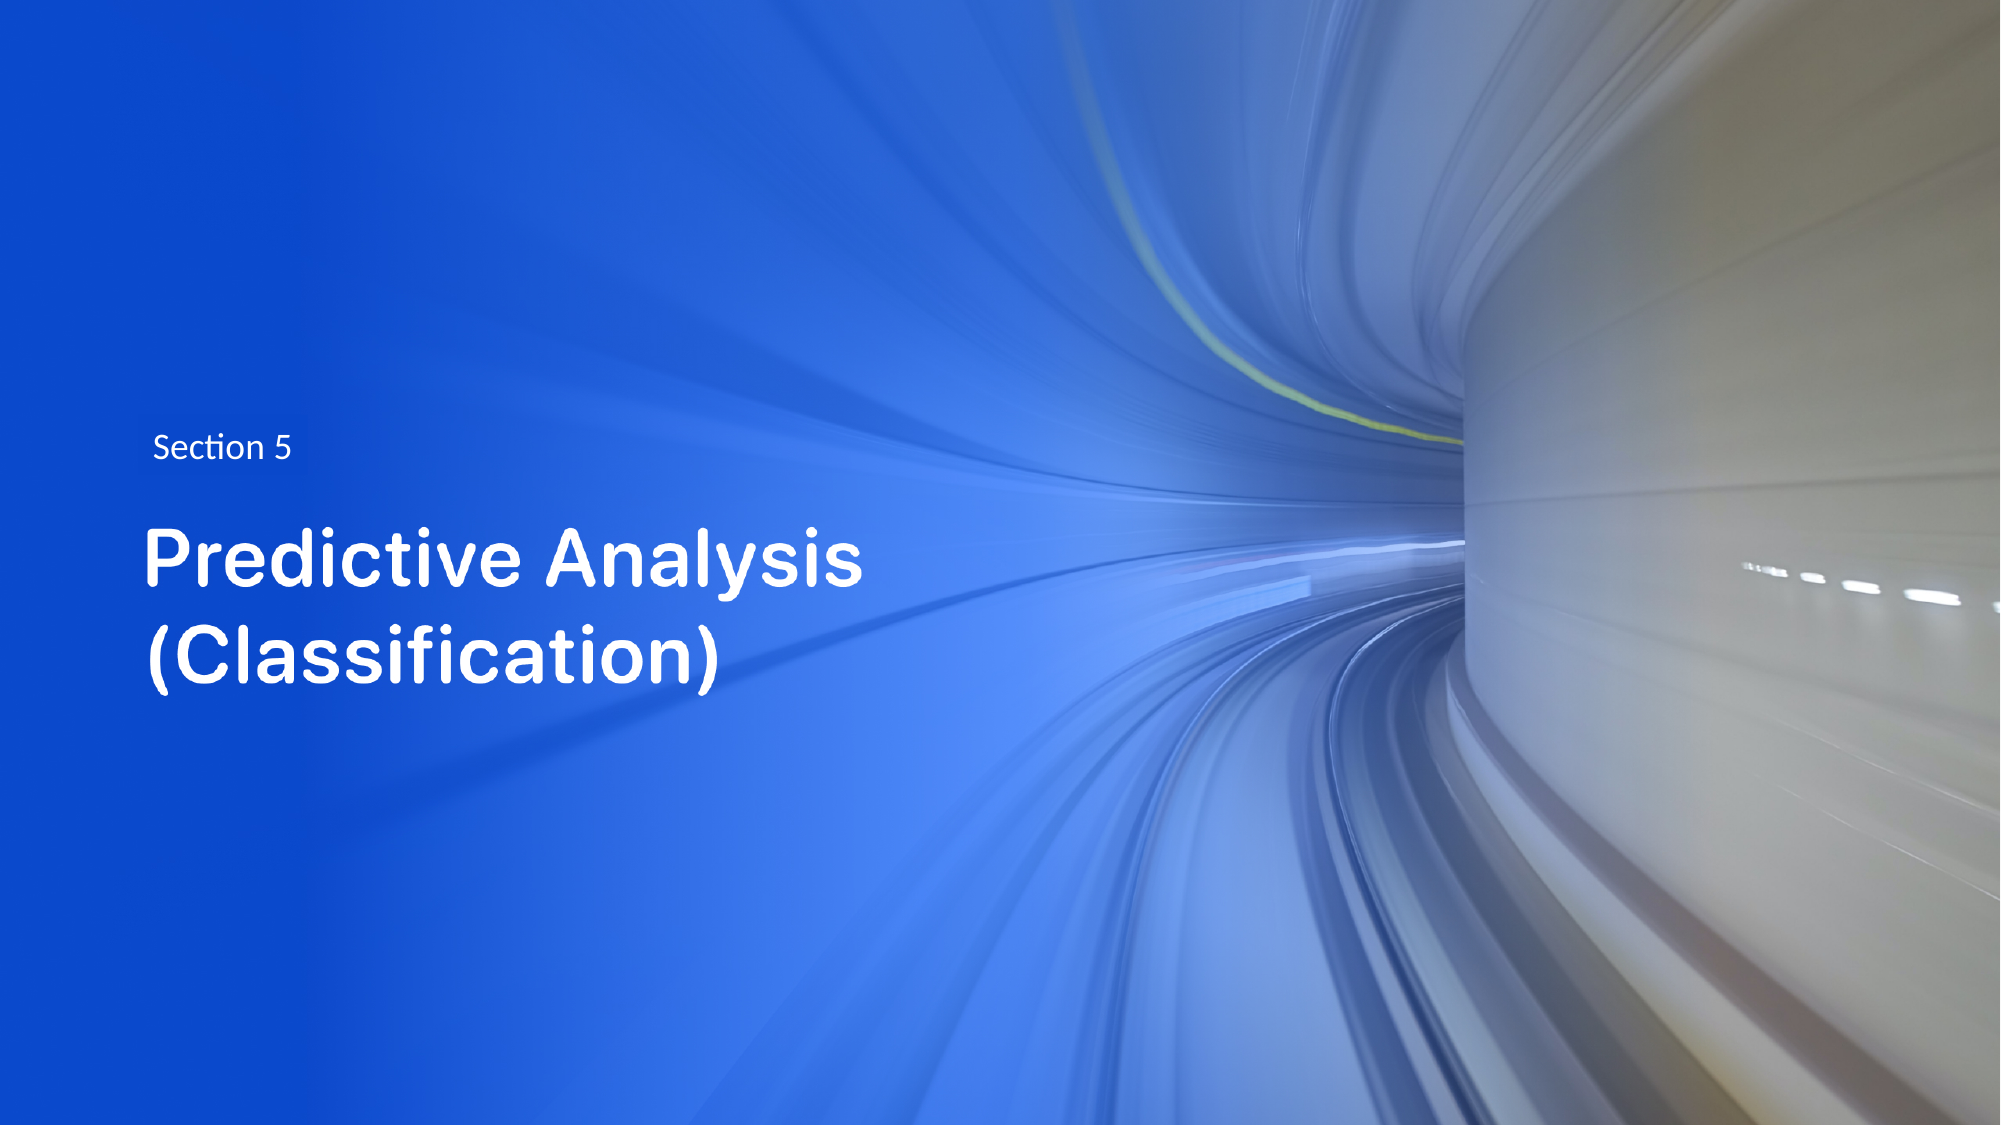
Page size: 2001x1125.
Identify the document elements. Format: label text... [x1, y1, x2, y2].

picture [0, 0, 2001, 1125]
text_box Section 5 [138, 414, 308, 475]
